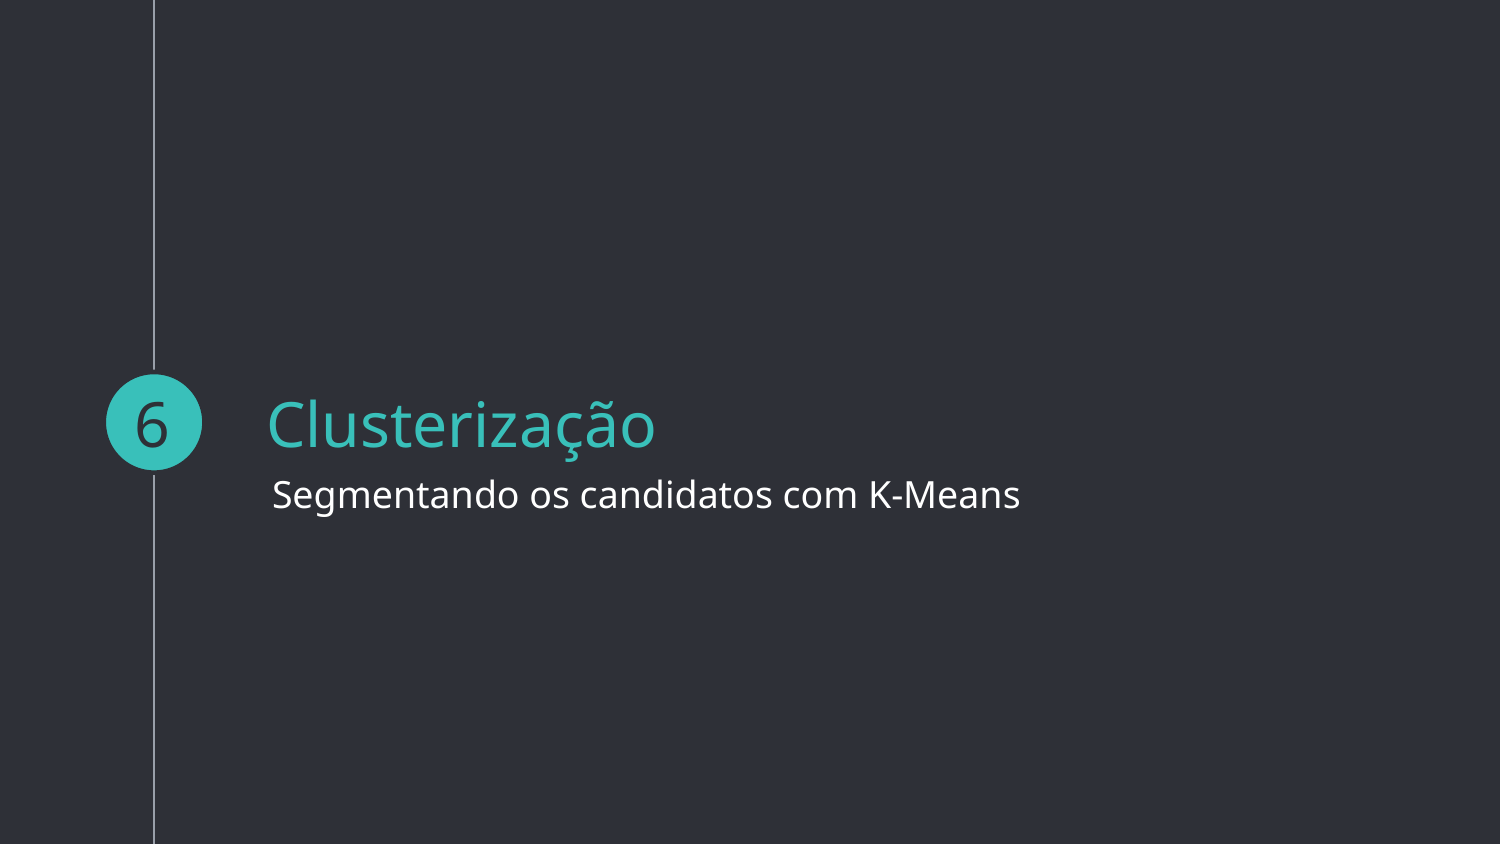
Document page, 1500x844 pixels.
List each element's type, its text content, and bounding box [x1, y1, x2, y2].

title Clusterização [250, 378, 1362, 466]
text_box 6 [86, 373, 218, 471]
subtitle Segmentando os candidatos com K-Means [257, 456, 1394, 515]
